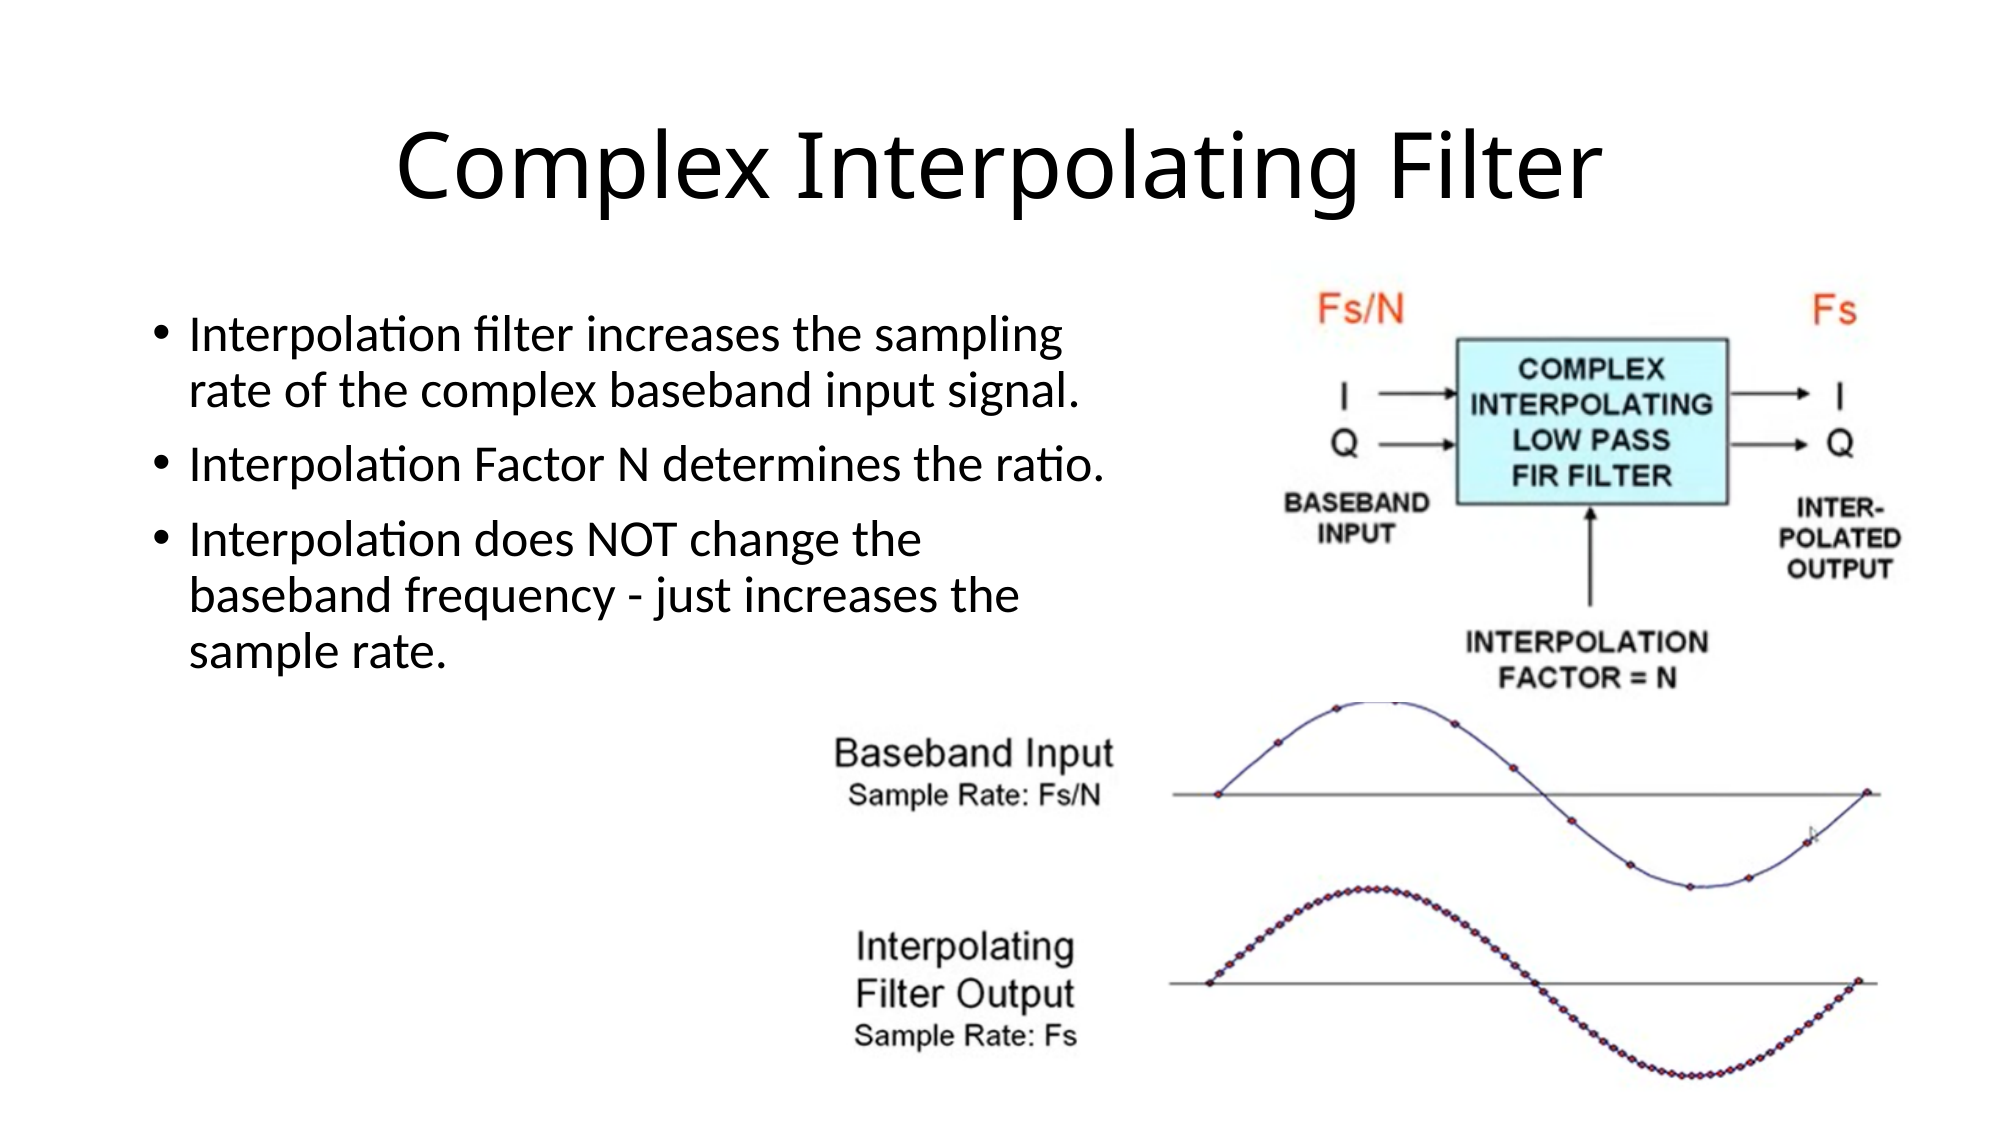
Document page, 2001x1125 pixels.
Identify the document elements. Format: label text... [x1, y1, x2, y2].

title Complex Interpolating Filter [137, 59, 1863, 278]
picture [820, 259, 1929, 1108]
list Interpolation filter increases the sampling rate of the complex baseband input signal. Interpolation Factor N determines the ratio. Interpolation does NOT change the baseband frequency - just increases the sample rate. [137, 299, 1122, 753]
